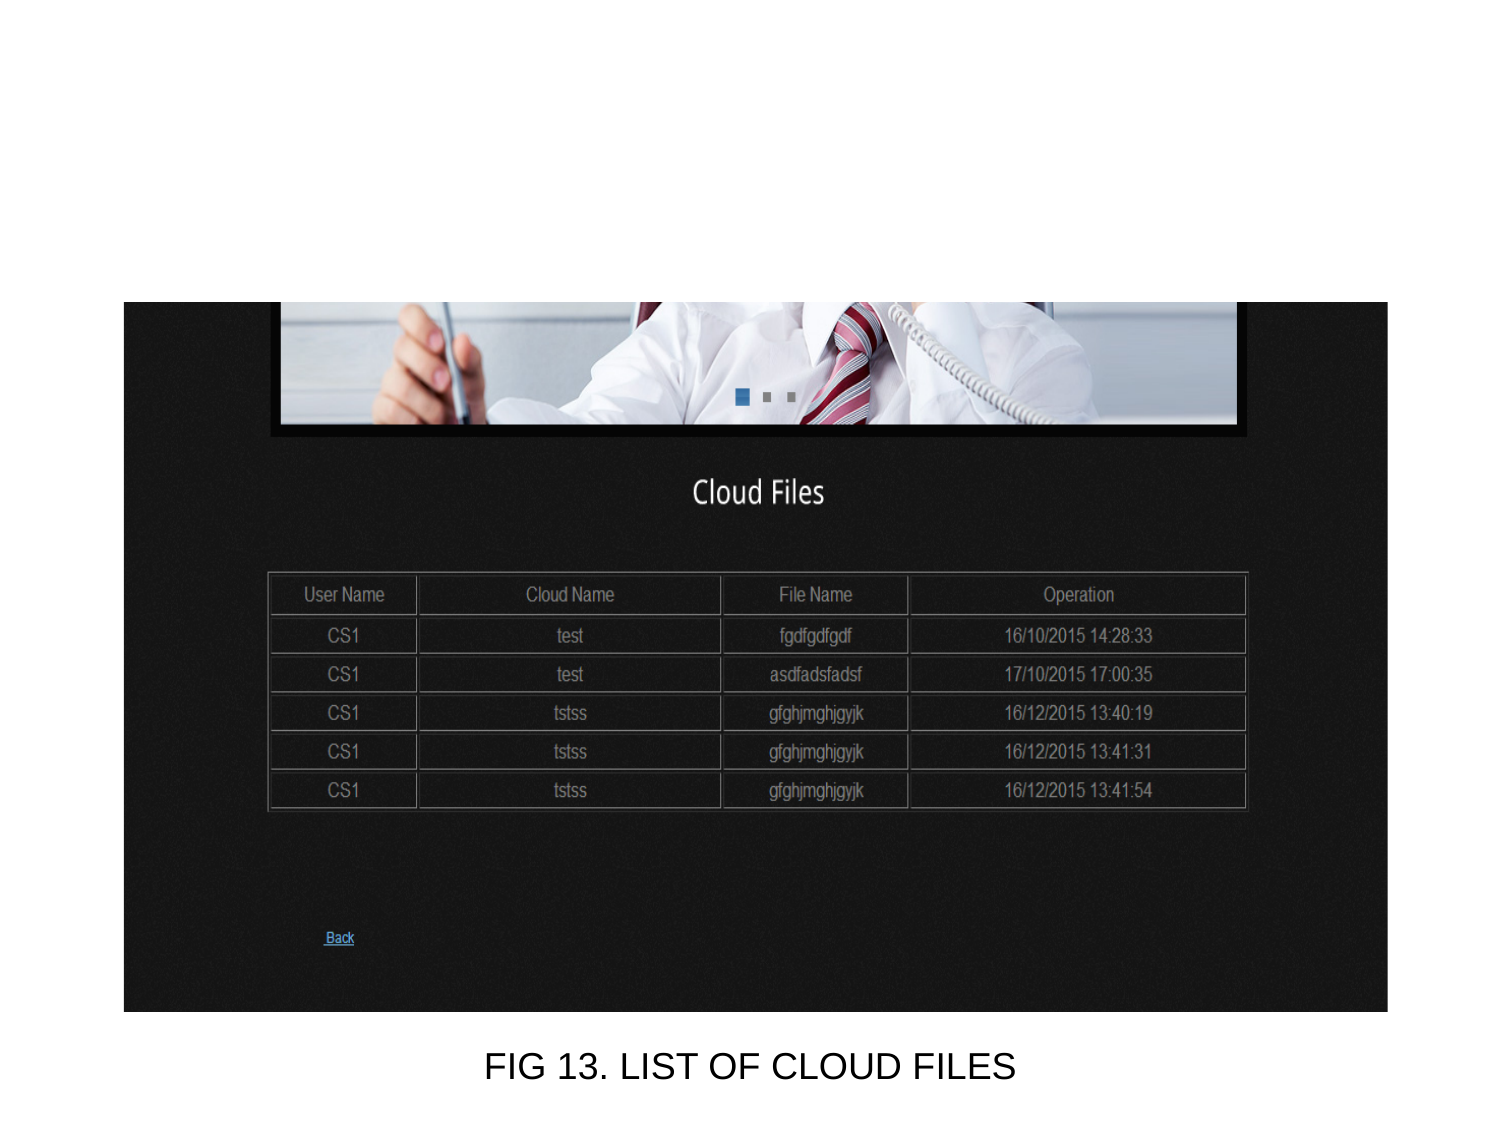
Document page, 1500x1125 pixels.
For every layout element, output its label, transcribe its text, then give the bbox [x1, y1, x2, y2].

text_box FIG 13. LIST OF CLOUD FILES [123, 1034, 1388, 1095]
picture [123, 302, 1388, 1012]
